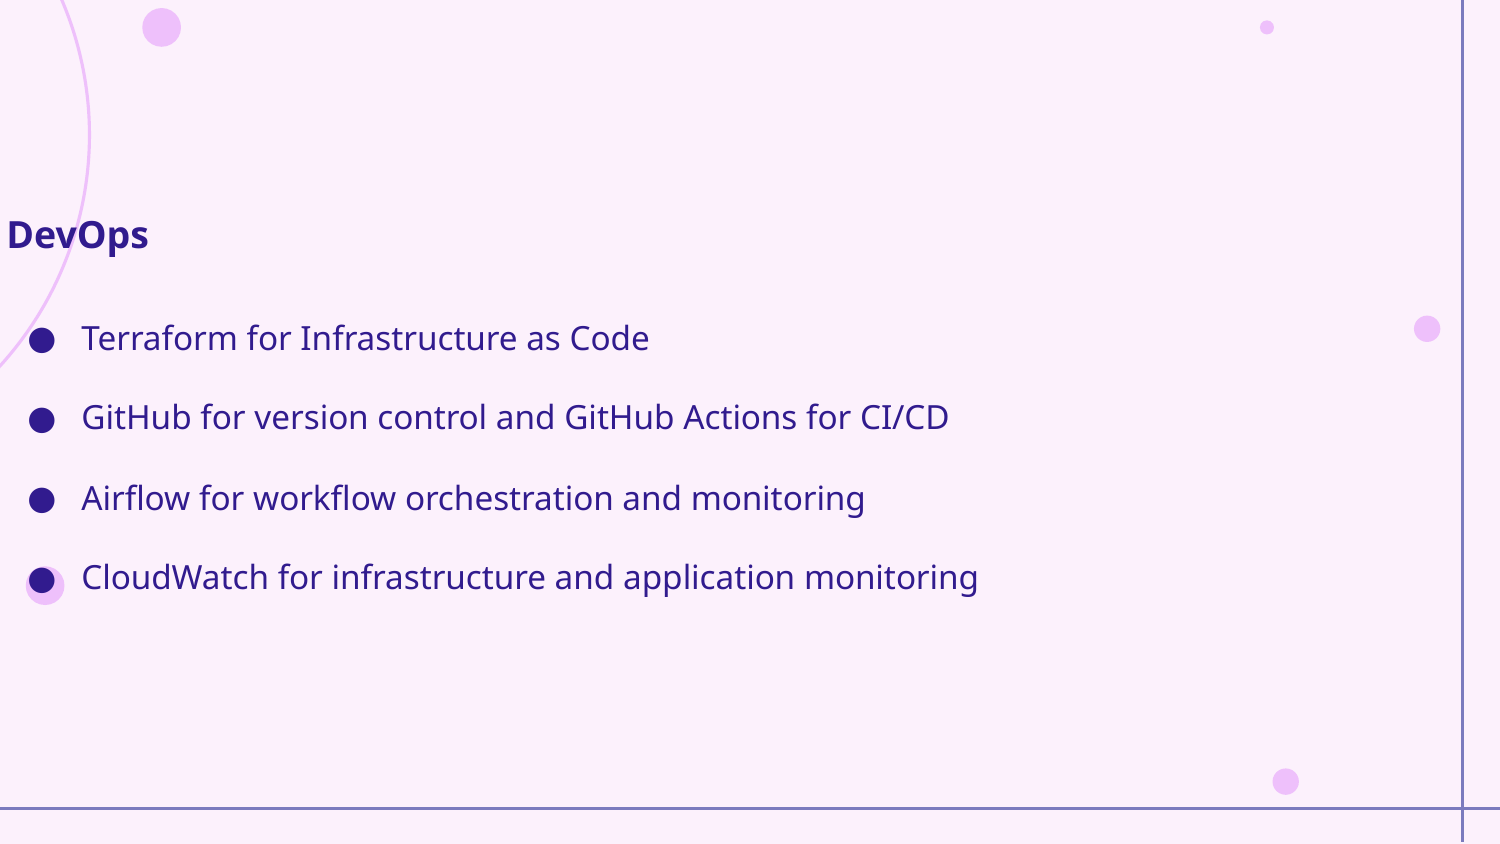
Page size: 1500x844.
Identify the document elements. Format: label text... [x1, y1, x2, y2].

text_box DevOps Terraform for Infrastructure as Code GitHub for version control and GitHub Actions for CI/CD Airflow for workflow orchestration and monitoring CloudWatch for infrastructure and application monitoring [0, 149, 1015, 651]
